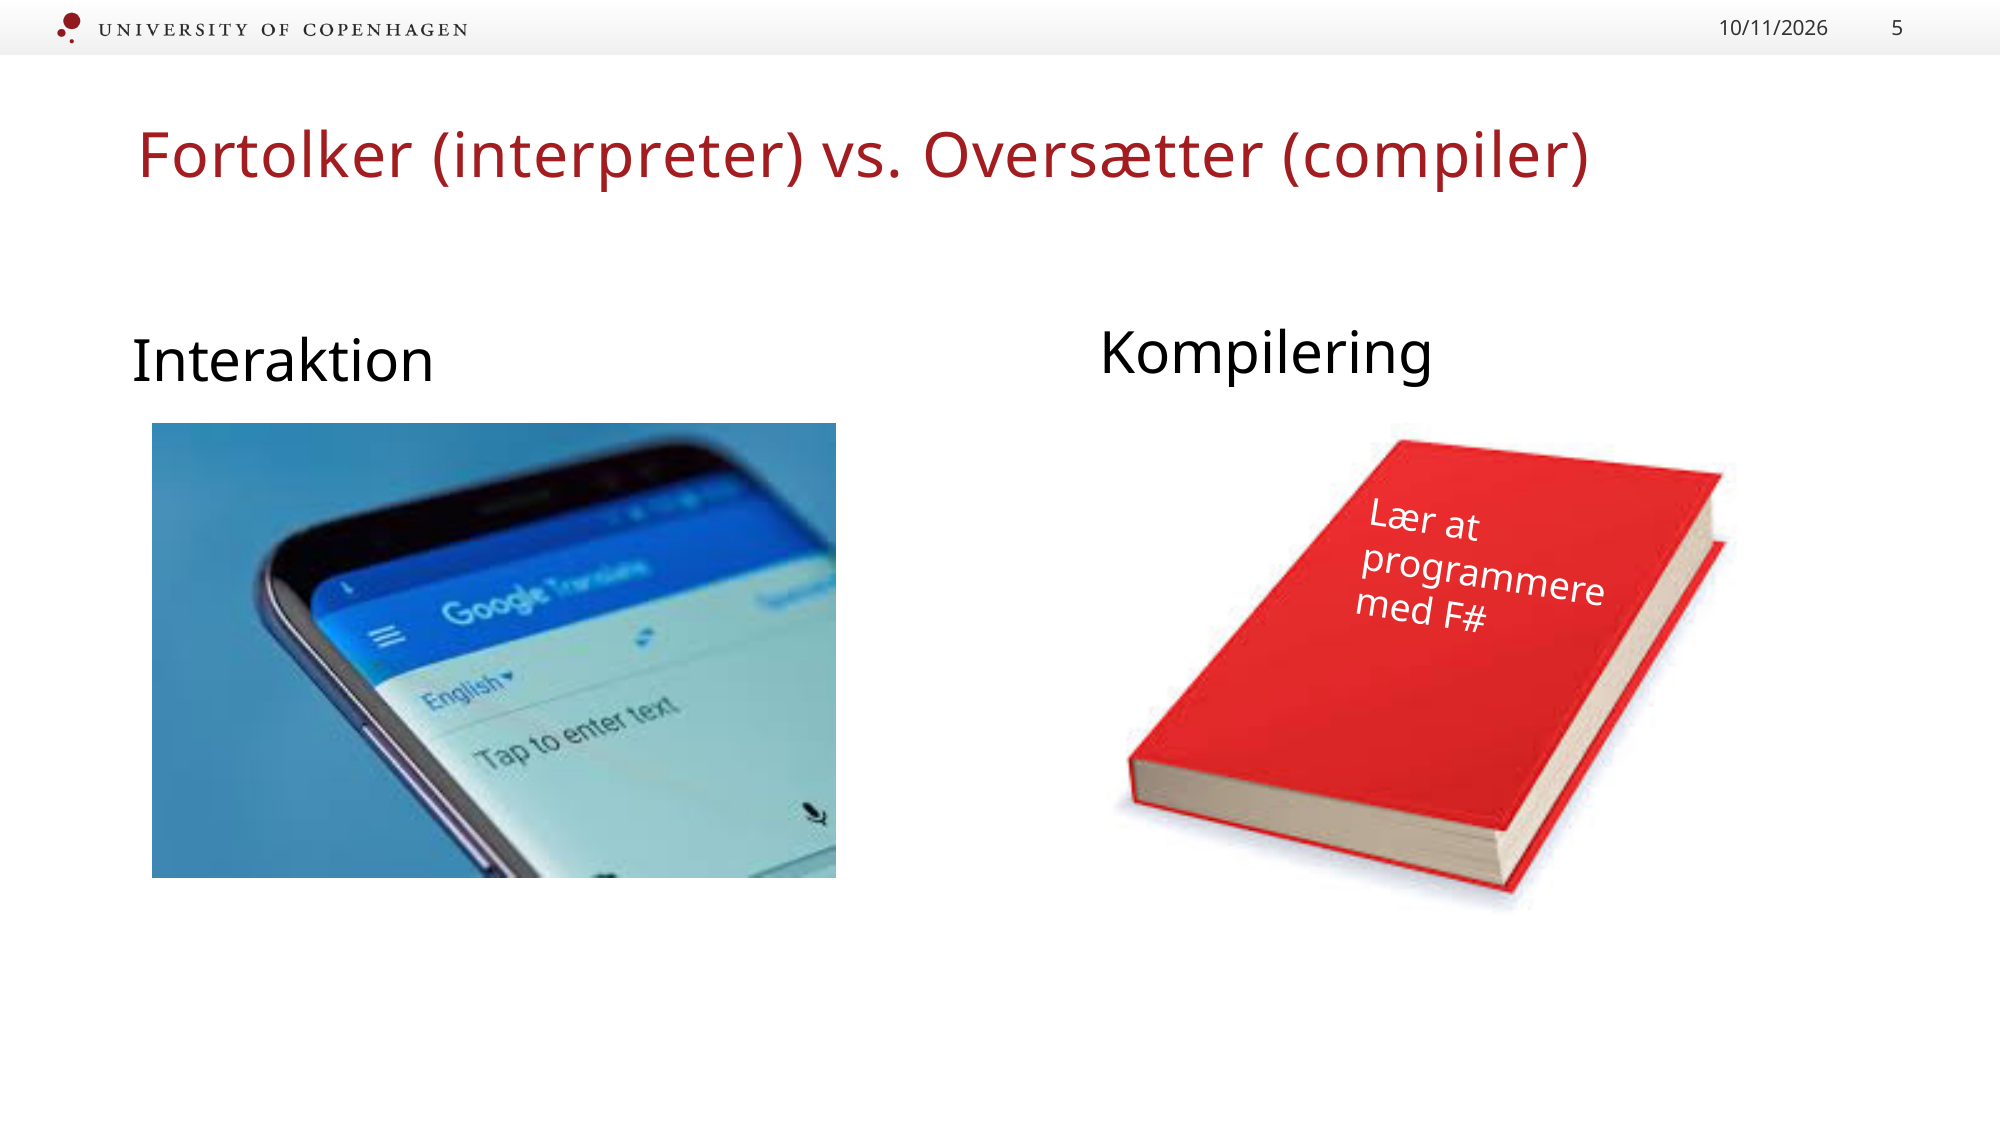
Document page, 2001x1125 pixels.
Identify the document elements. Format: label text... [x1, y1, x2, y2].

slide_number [1694, 14, 1829, 43]
text_box Fortolker (interpreter) vs. Oversætter (compiler) [137, 115, 1937, 333]
picture [92, 15, 475, 42]
text_box Interaktion [117, 315, 451, 401]
slide_number 5 [1840, 14, 1904, 43]
picture [1107, 423, 1755, 923]
picture [152, 423, 836, 878]
text_box Kompilering [1084, 307, 1449, 393]
